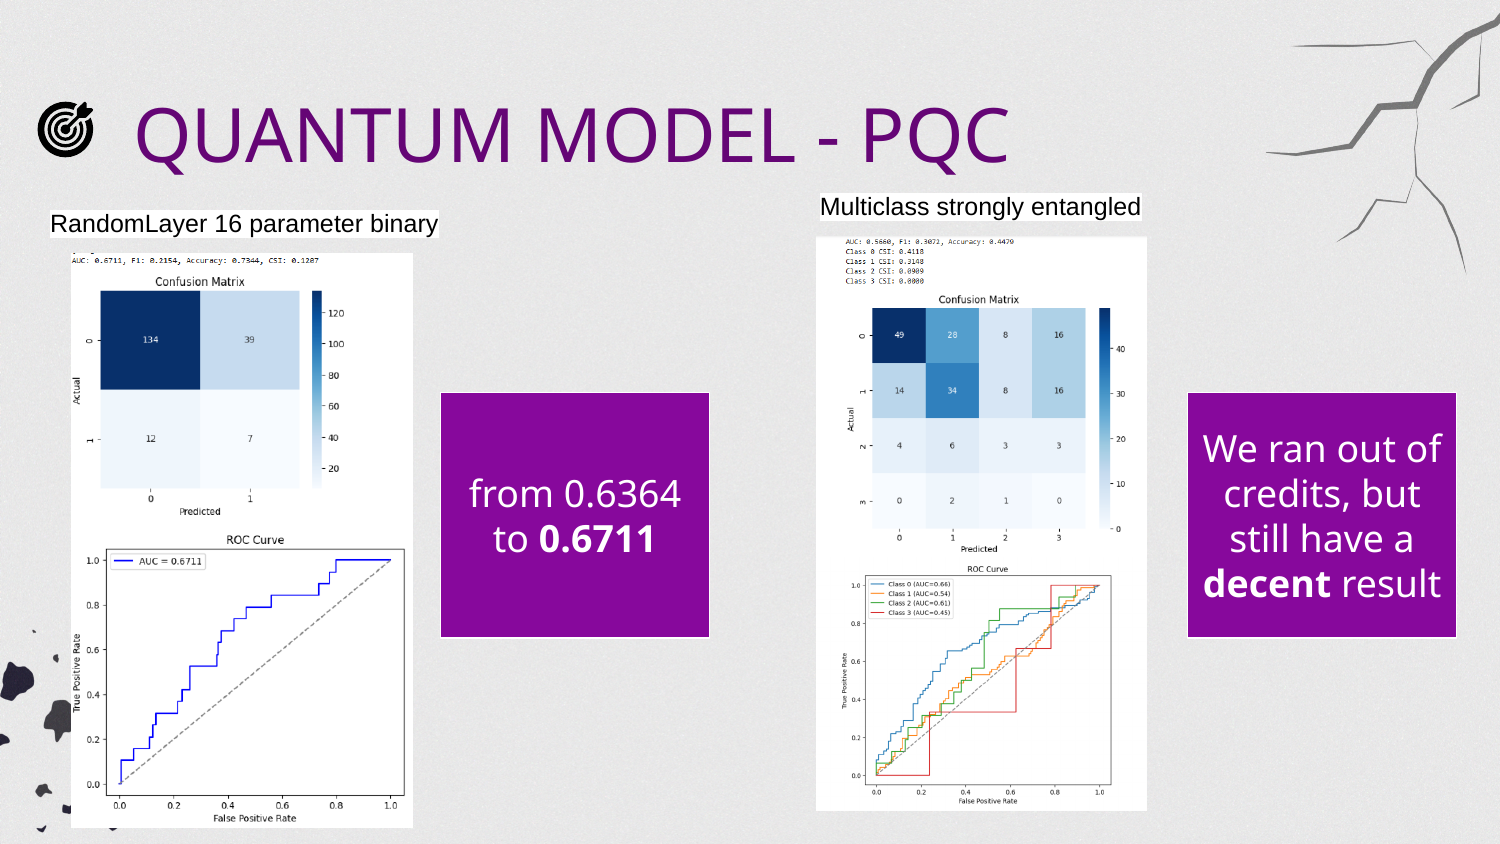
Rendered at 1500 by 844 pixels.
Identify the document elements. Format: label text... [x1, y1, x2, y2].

text_box RandomLayer 16 parameter binary [35, 192, 528, 253]
text_box from 0.6364 to 0.6711 [440, 392, 710, 639]
picture [816, 235, 1147, 811]
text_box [37, 101, 94, 158]
text_box Multiclass strongly entangled [804, 175, 1297, 236]
text_box We ran out of credits, but still have a decent result [1187, 392, 1457, 639]
picture [0, 252, 414, 844]
title QUANTUM MODEL - PQC [118, 72, 1382, 167]
